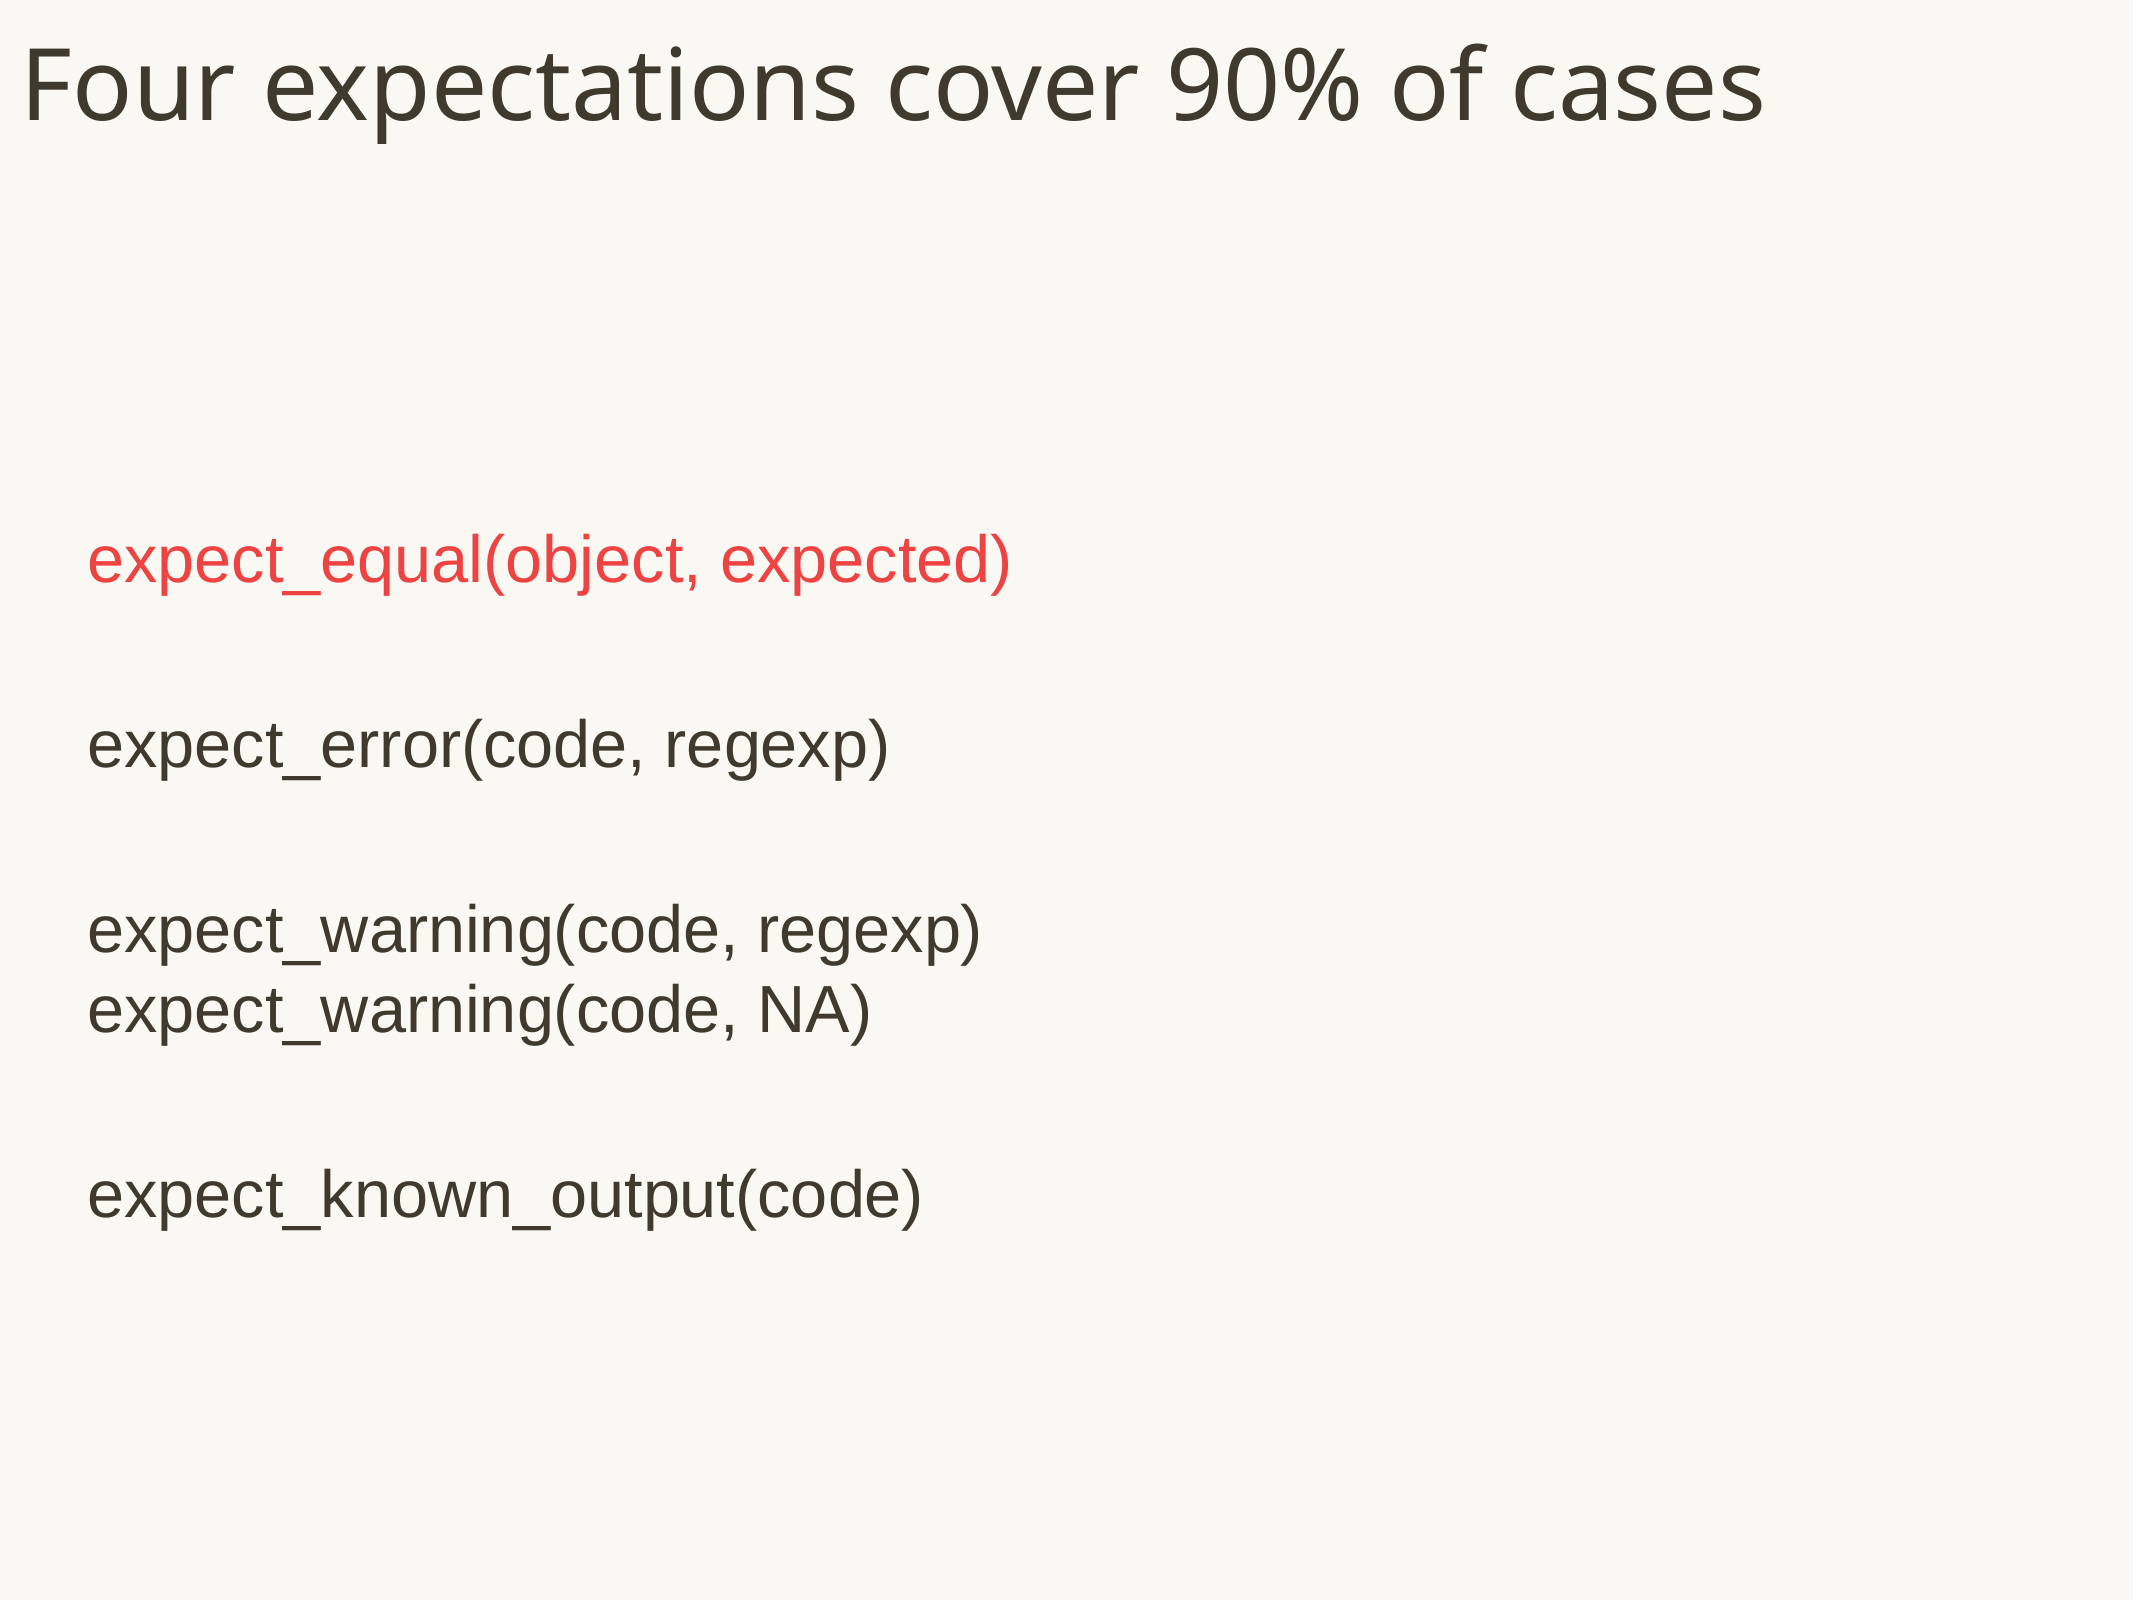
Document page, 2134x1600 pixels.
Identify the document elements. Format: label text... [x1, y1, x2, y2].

title Four expectations cover 90% of cases [0, 0, 2134, 163]
list expect_equal(object, expected) expect_error(code, regexp) expect_warning(code, regexp) expect_warning(code, NA) expect_known_output(code) [78, 241, 2055, 1505]
